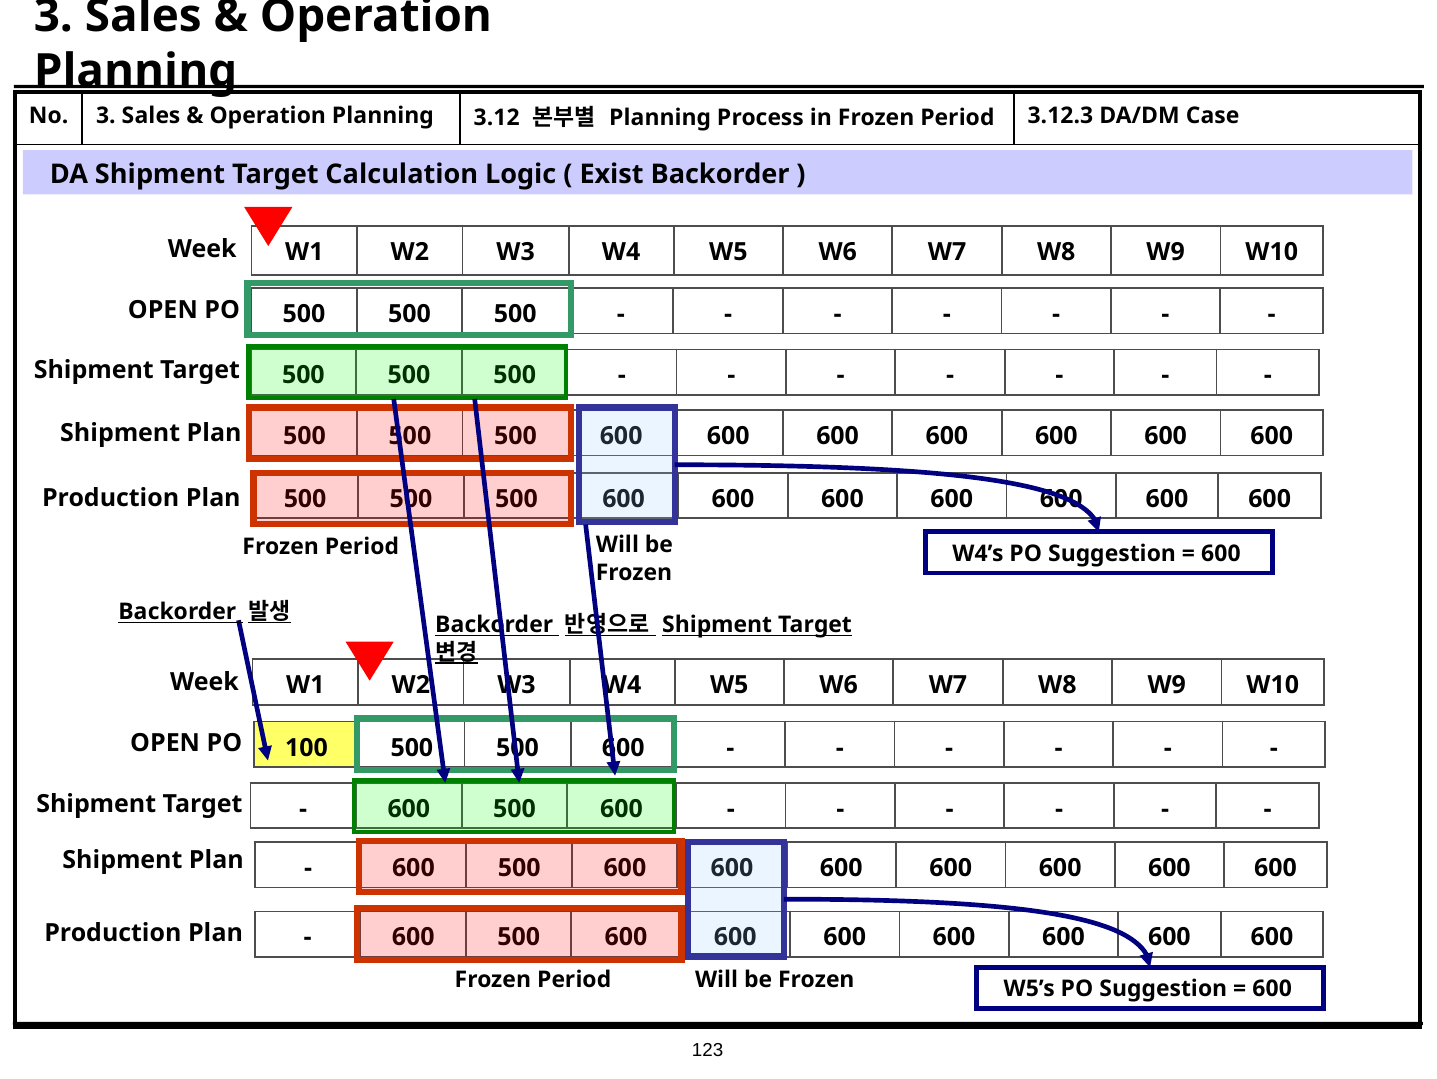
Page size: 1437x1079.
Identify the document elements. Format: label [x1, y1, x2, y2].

table_header [1015, 94, 1418, 144]
table_header [676, 672, 783, 704]
table_header [1217, 350, 1318, 394]
table_header [1112, 227, 1220, 274]
text_box [21, 779, 258, 825]
table_header [1113, 660, 1221, 704]
text_box [22, 150, 1413, 195]
table_header [1005, 784, 1113, 827]
text_box [19, 346, 1099, 832]
text_box [29, 908, 259, 954]
text_box [358, 840, 682, 893]
table_header [571, 474, 578, 517]
text_box [47, 835, 259, 881]
table_header [1099, 474, 1115, 517]
table_header [1112, 289, 1219, 333]
table_header [675, 411, 782, 455]
title [20, 5, 697, 75]
table_header [1221, 289, 1322, 333]
table_header [784, 411, 891, 455]
table_header [1217, 784, 1318, 827]
table_header [677, 784, 785, 827]
table_header [1223, 722, 1324, 766]
table_header [682, 843, 687, 887]
table_header [784, 289, 891, 333]
table_header [359, 660, 434, 704]
table_header [255, 722, 356, 766]
table_header [1222, 660, 1323, 704]
table_header [1222, 912, 1322, 956]
table_header [896, 350, 1004, 394]
table_header [256, 843, 358, 887]
text_box [578, 407, 675, 522]
table_header [254, 660, 357, 704]
table_header [893, 227, 1001, 274]
table_header [1115, 784, 1215, 827]
table_header [677, 722, 784, 766]
table_header [568, 350, 676, 394]
table_header [893, 289, 1001, 333]
table_header [786, 722, 894, 766]
table_header [571, 289, 672, 333]
table_header [570, 227, 673, 274]
table_header [787, 350, 894, 394]
text_box [153, 224, 252, 271]
table_header [1221, 227, 1322, 274]
table_header [571, 411, 578, 455]
table_header [604, 672, 674, 704]
table_header [1116, 843, 1223, 887]
table_header [1115, 350, 1216, 394]
text_box [244, 206, 293, 247]
table_header [1004, 660, 1111, 704]
table_header [83, 94, 459, 144]
table_header [1219, 474, 1320, 517]
table_header [1117, 474, 1217, 517]
table_header [1225, 843, 1326, 887]
table_header [1114, 722, 1222, 766]
table_header [1003, 227, 1110, 274]
table_header [897, 843, 1005, 887]
table_header [571, 672, 606, 704]
table_header [358, 227, 462, 274]
table_header [461, 94, 1013, 144]
table_header [1006, 843, 1114, 887]
table_header [1005, 722, 1112, 766]
table_header [786, 784, 894, 827]
table_header [507, 672, 569, 704]
slide_number [560, 1030, 860, 1079]
table_header [894, 660, 1002, 704]
table_header [893, 411, 1001, 455]
table_header [675, 227, 782, 274]
table_header [252, 227, 356, 274]
table_header [682, 912, 687, 956]
table_header [17, 94, 81, 144]
table_header [1112, 411, 1220, 455]
table_header [677, 350, 785, 394]
table_header [431, 672, 463, 704]
table_header [674, 289, 782, 333]
text_box [356, 841, 1151, 999]
text_box [91, 590, 313, 764]
table_header [896, 784, 1003, 827]
table_header [788, 843, 895, 887]
table_cell [17, 145, 1418, 1024]
text_box [345, 641, 394, 681]
table_header [251, 784, 354, 827]
table_header [785, 672, 892, 704]
table_header [256, 912, 356, 956]
table_header [1003, 411, 1110, 455]
text_box [113, 283, 571, 335]
text_box [976, 967, 1324, 1009]
table_header [1002, 289, 1110, 333]
table_header [1006, 350, 1113, 394]
table_header [463, 227, 568, 274]
text_box [925, 531, 1273, 573]
table_header [1151, 912, 1220, 956]
table_header [895, 722, 1003, 766]
table_header [784, 227, 891, 274]
table_header [464, 672, 509, 704]
table_header [1221, 411, 1322, 455]
